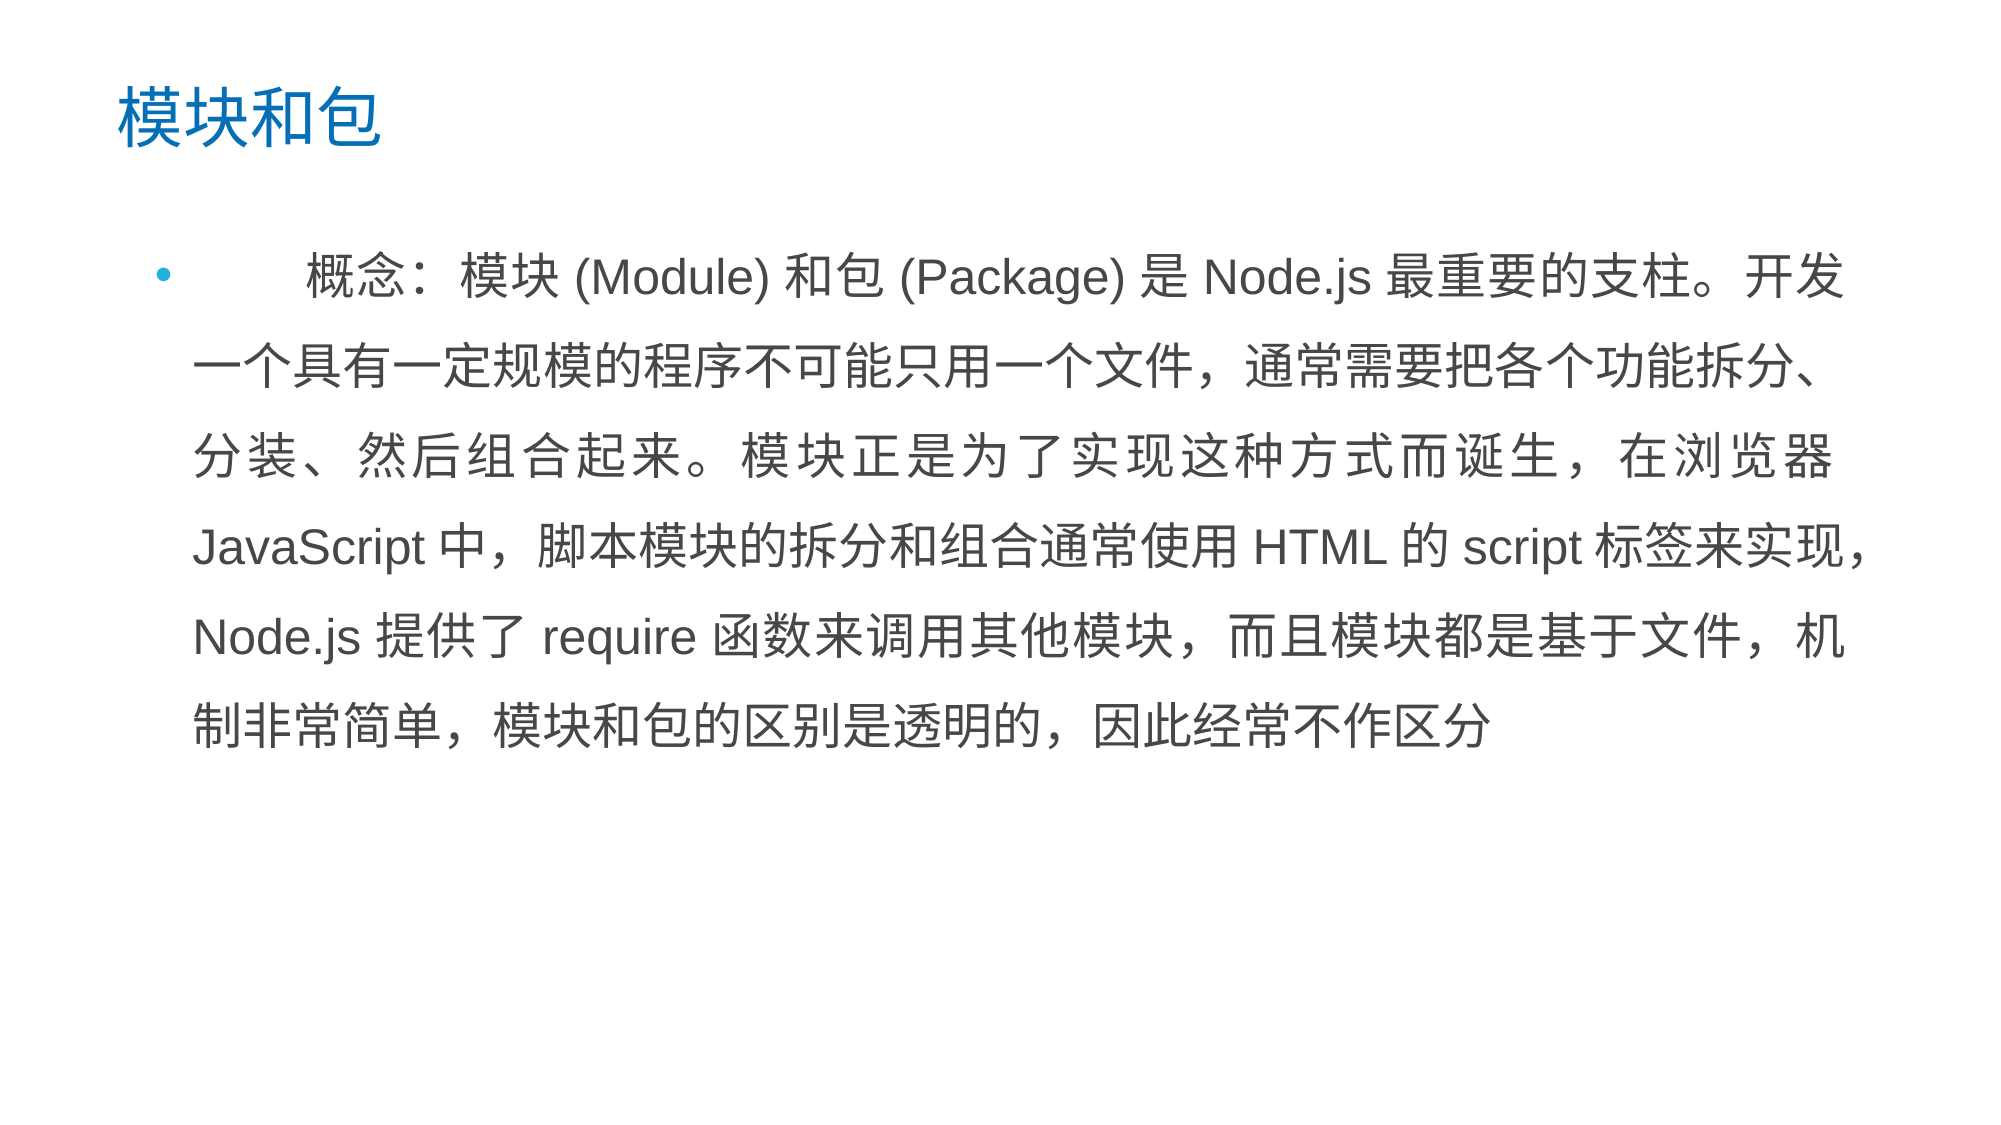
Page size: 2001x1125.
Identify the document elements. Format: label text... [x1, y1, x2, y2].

text_box 模块和包 [101, 55, 1899, 187]
text_box 概念：模块(Module)和包(Package)是Node.js最重要的支柱。开发一个具有一定规模的程序不可能只用一个文件，通常需要把各个功能拆分、分装、然后组合起来。模块正是为了实现这种方式而诞生，在浏览器JavaScript中，脚本模块的拆分和组合通常使用HTML的script标签来实现，Node.js提供了require函数来调用其他模块，而且模块都是基于文件，机制非常简单，模块和包的区别是透明的，因此经常不作区分 [139, 206, 1861, 1044]
